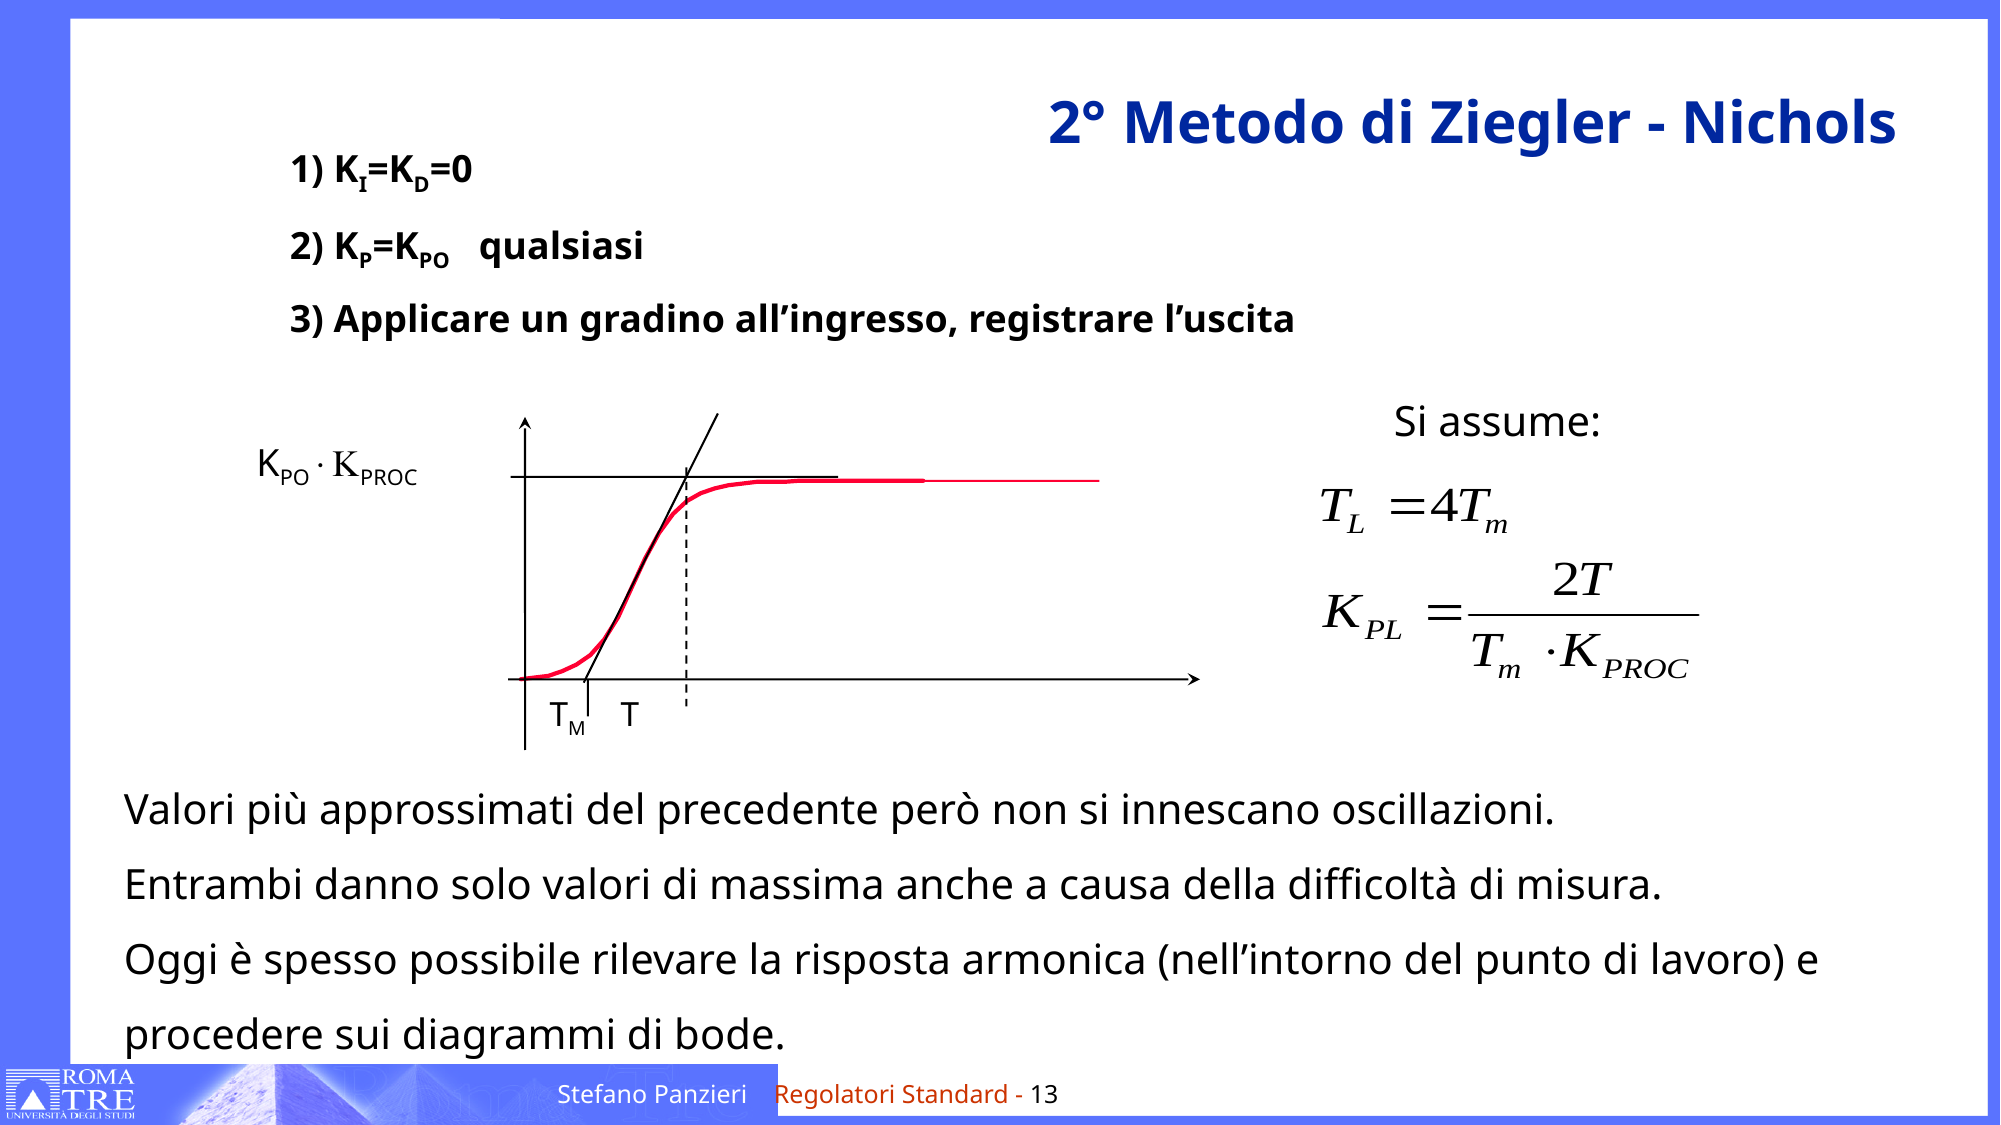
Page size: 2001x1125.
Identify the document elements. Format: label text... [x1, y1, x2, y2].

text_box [1312, 474, 1713, 688]
title 2° Metodo di Ziegler - Nichols [163, 67, 1908, 153]
text_box 1) KI=KD=0 2) KP=KPO qualsiasi 3) Applicare un gradino all’ingresso, registrare l’uscita [275, 111, 1750, 349]
text_box Si assume: [1379, 387, 1617, 453]
picture [0, 1064, 778, 1125]
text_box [237, 413, 1201, 751]
text_box Valori più approssimati del precedente però non si innescano oscillazioni. Entrambi danno solo valori di massima anche a causa della difficoltà di misura. Oggi è spesso possibile rilevare la risposta armonica (nell’intorno del punto di lavoro) e procedere sui diagrammi di bode. [109, 749, 1953, 1066]
